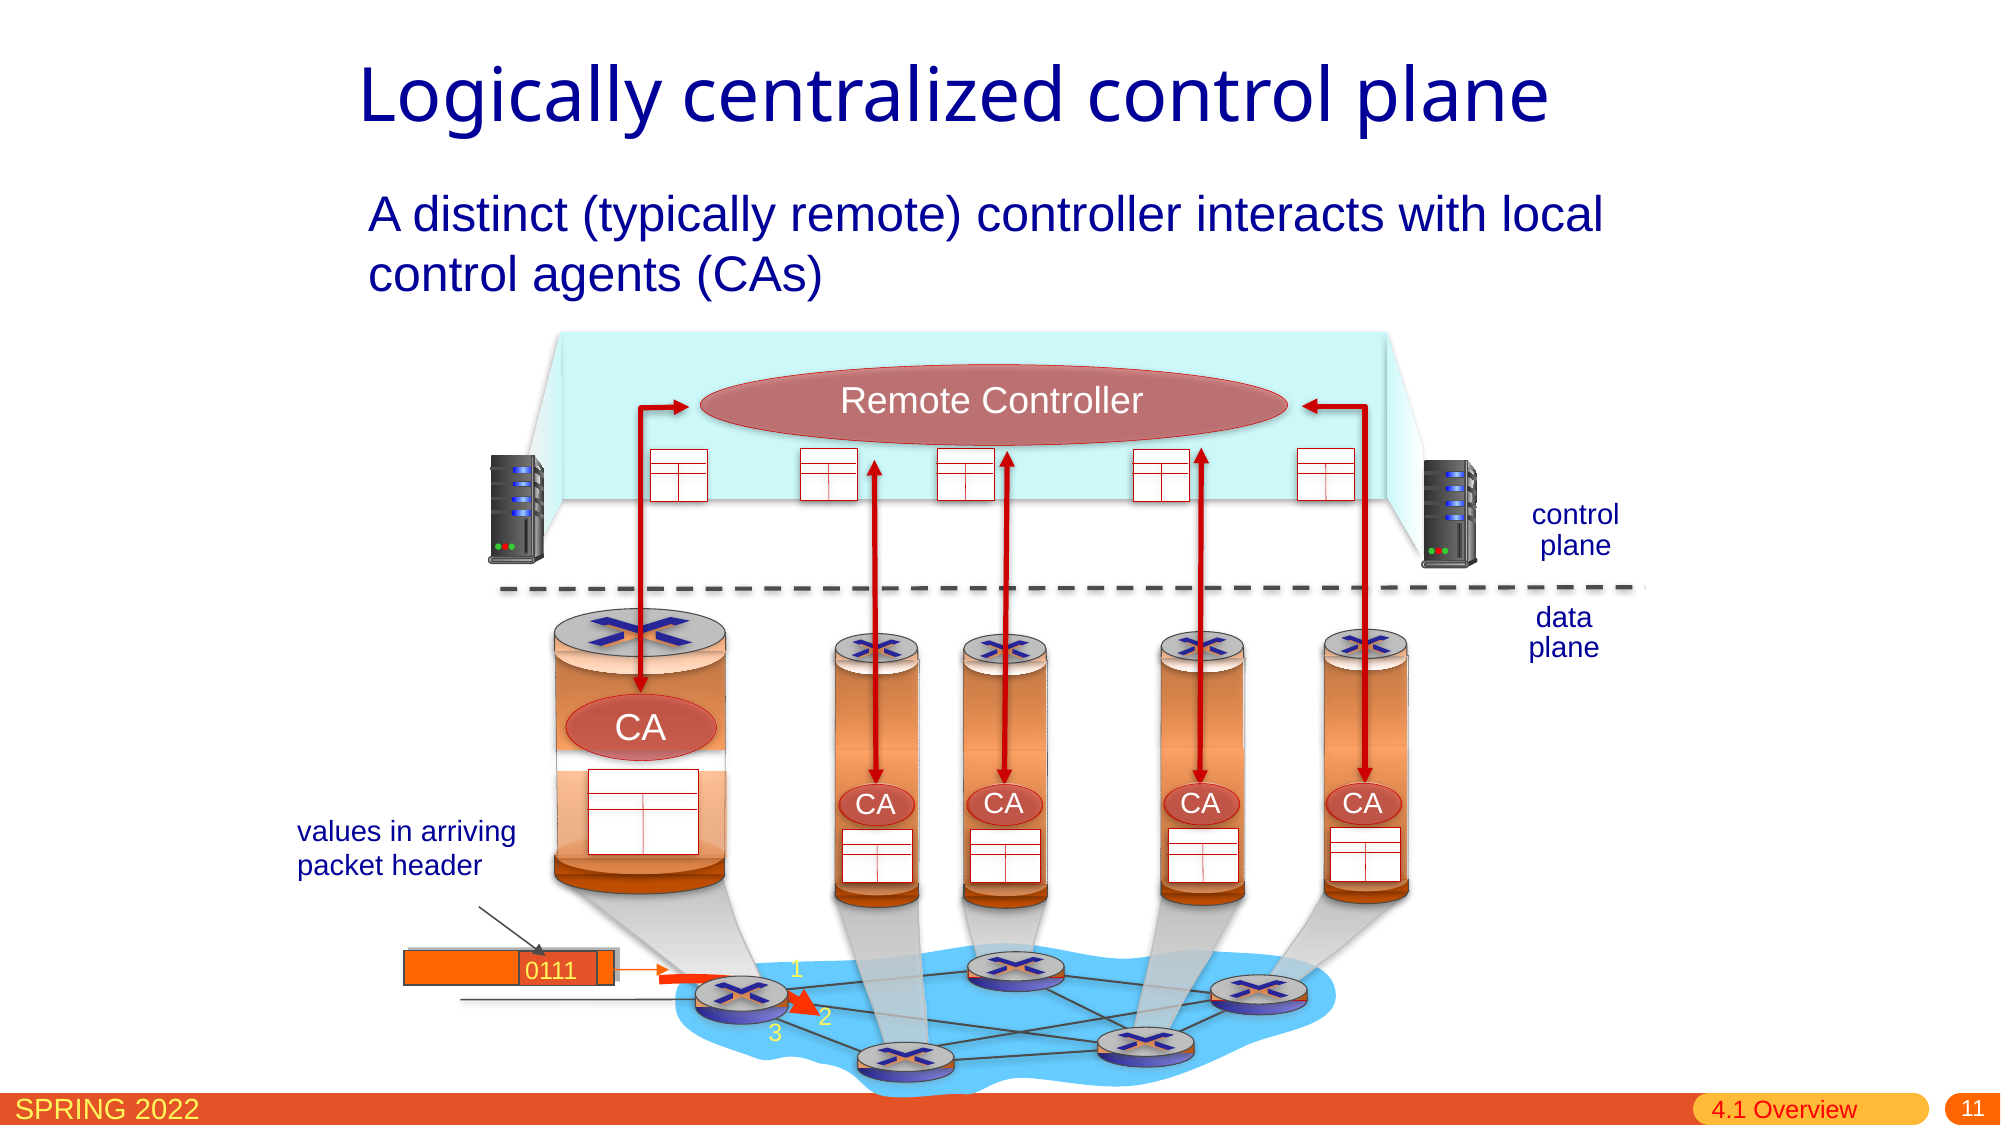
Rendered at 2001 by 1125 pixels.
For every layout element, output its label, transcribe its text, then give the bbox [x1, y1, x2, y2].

text_box A distinct (typically remote) controller interacts with local control agents (CAs) [353, 174, 1741, 310]
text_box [499, 492, 560, 674]
text_box 4.1 Overview [1696, 1086, 1934, 1125]
text_box values in arriving packet header [282, 804, 549, 890]
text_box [1210, 974, 1308, 1016]
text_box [488, 331, 1478, 568]
text_box Logically centralized control plane [342, 38, 1567, 144]
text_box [1097, 1027, 1195, 1068]
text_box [586, 836, 1401, 884]
text_box [871, 1070, 1175, 1098]
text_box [565, 364, 1402, 830]
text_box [403, 906, 848, 1056]
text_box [1406, 492, 1646, 674]
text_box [967, 951, 1065, 992]
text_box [857, 1042, 955, 1083]
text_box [554, 608, 1410, 1059]
